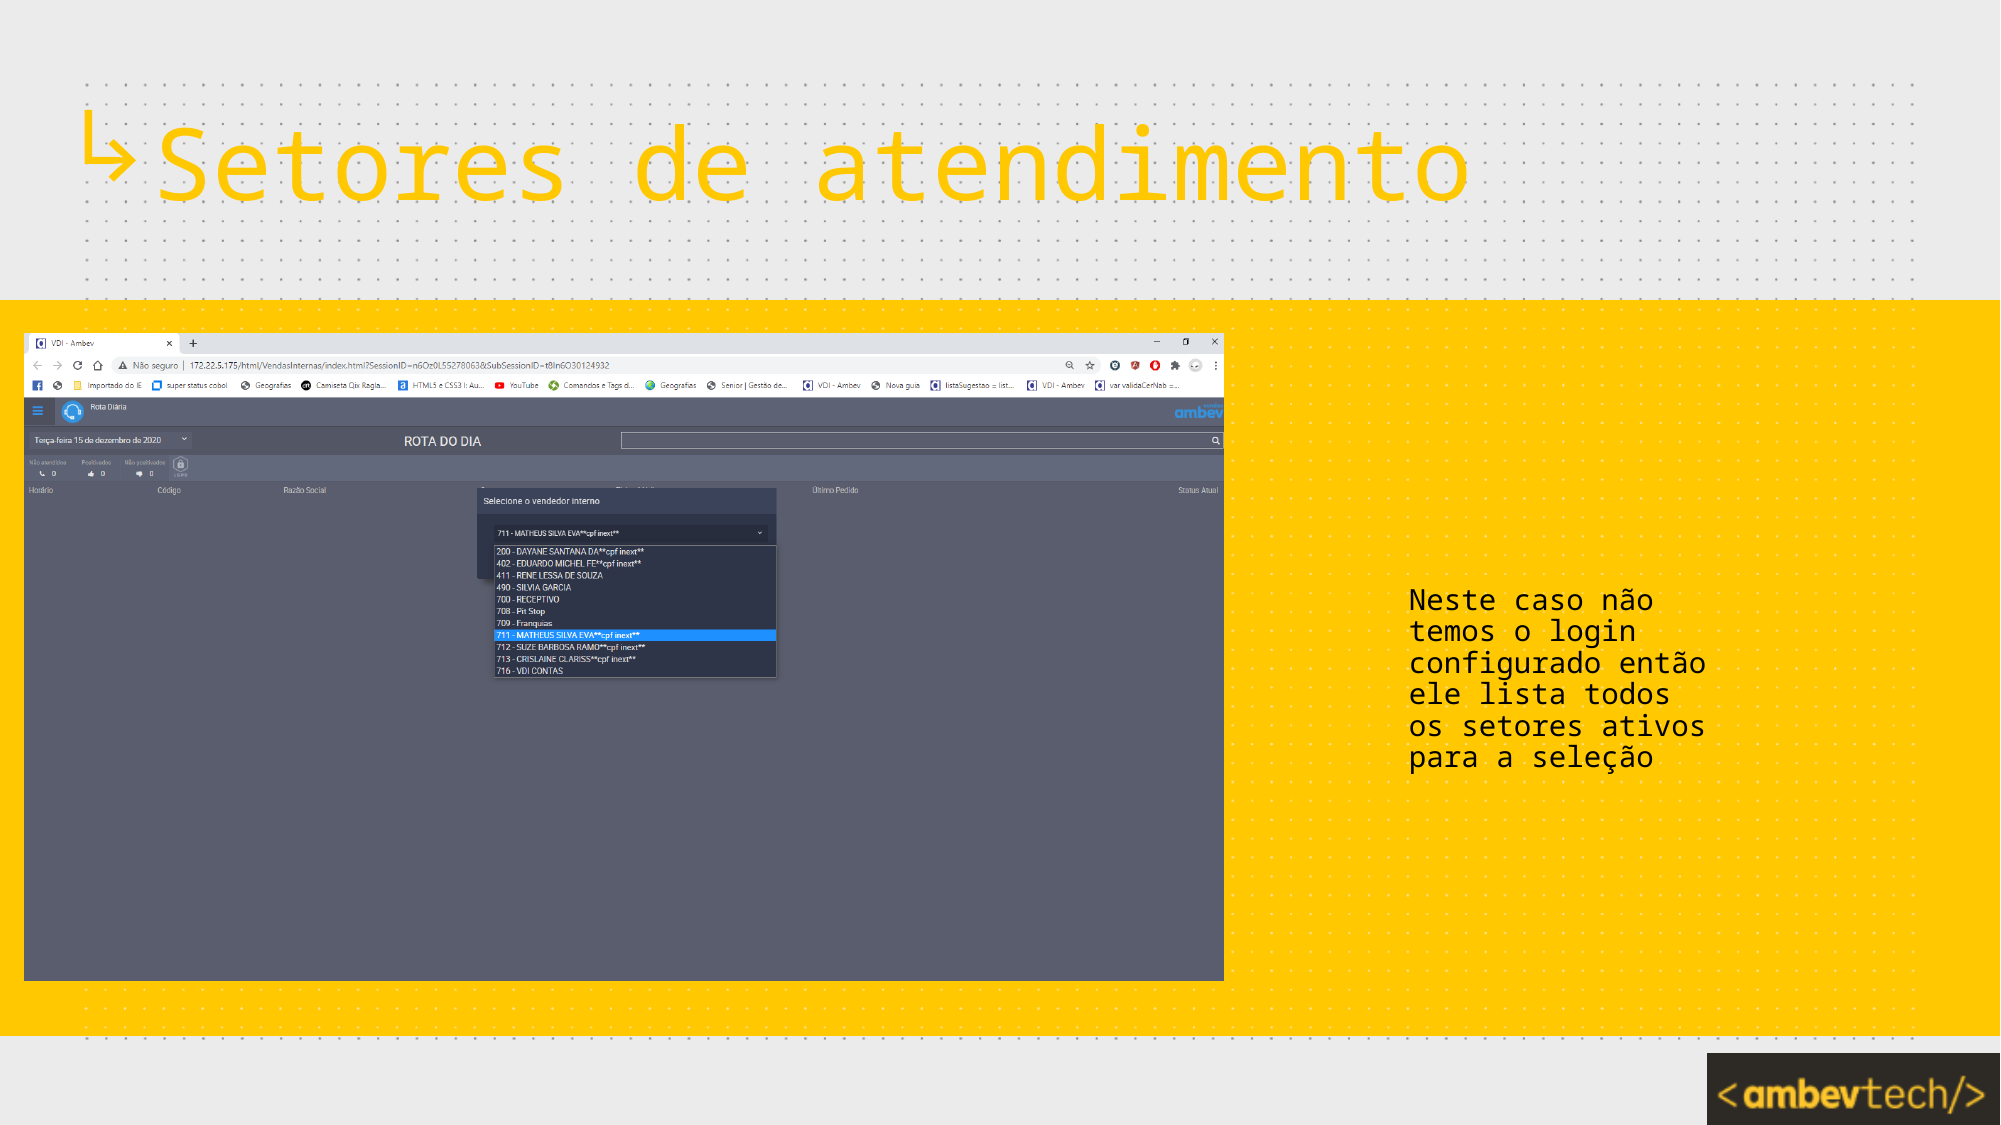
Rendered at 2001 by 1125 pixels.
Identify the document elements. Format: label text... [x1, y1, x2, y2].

picture [0, 0, 2000, 1125]
title Setores de atendimento [137, 59, 1863, 278]
text_box Neste caso não temos o login configurado então ele lista todos os setores ativos para a seleção [1394, 506, 1728, 937]
